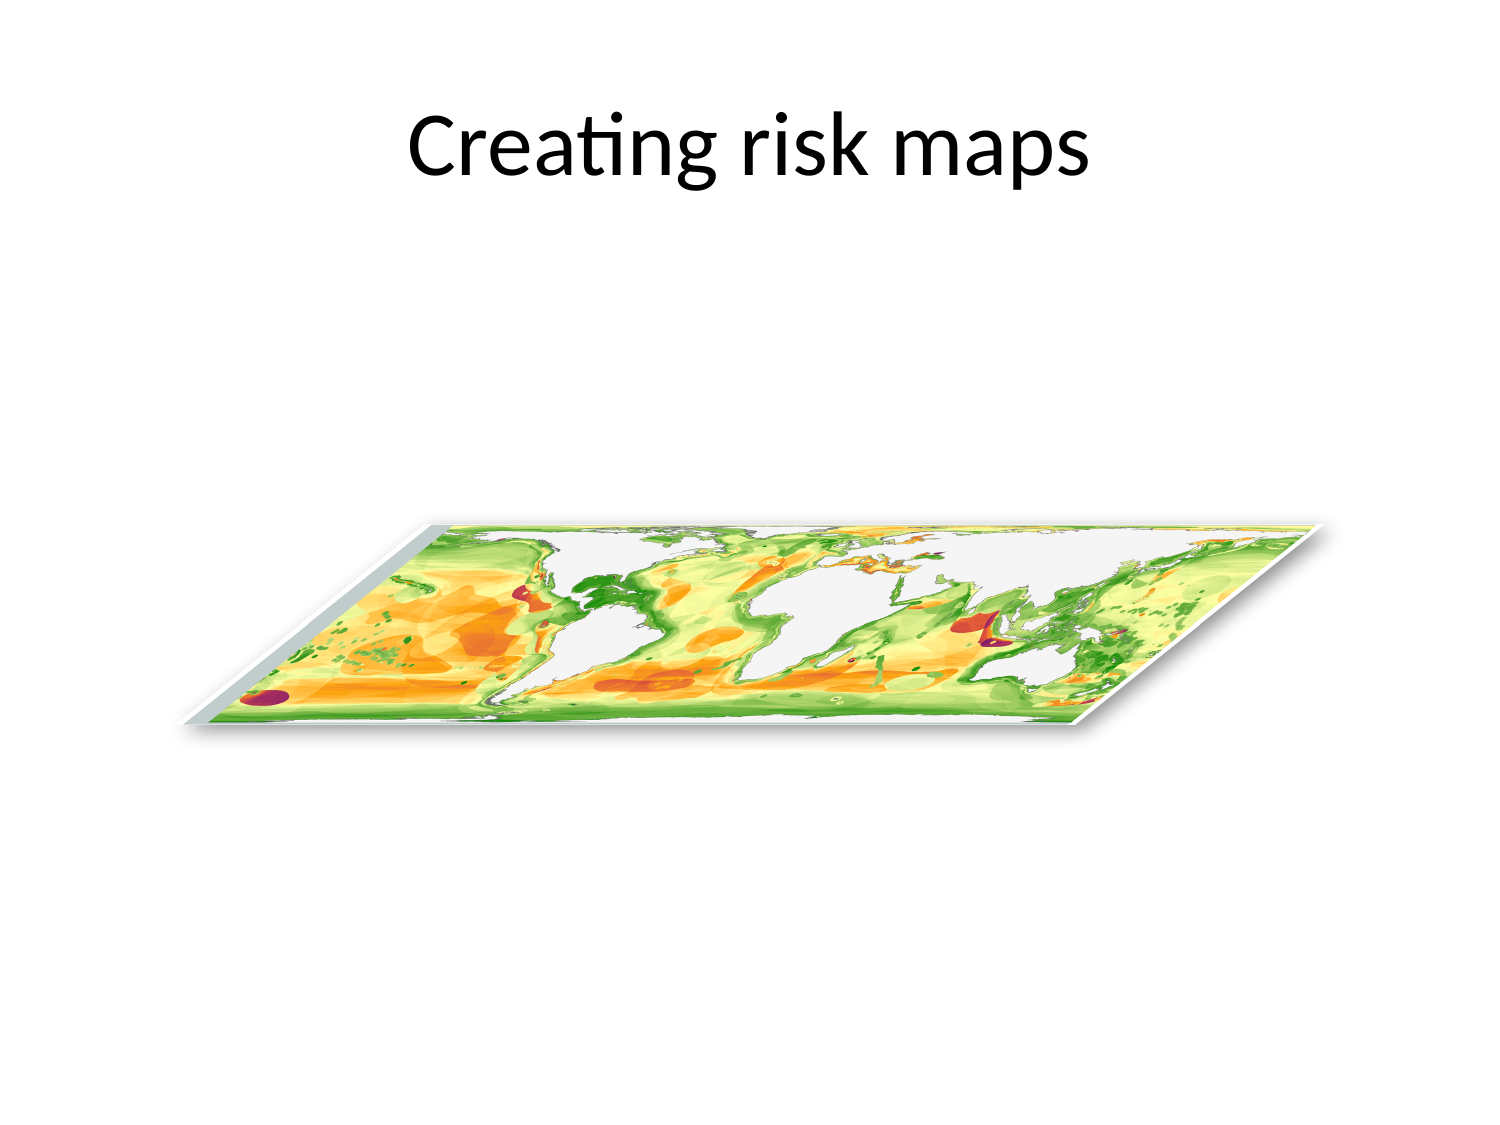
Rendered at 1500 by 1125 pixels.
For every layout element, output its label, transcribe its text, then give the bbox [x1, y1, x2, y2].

title Creating risk maps [75, 45, 1425, 233]
picture [174, 524, 1326, 726]
